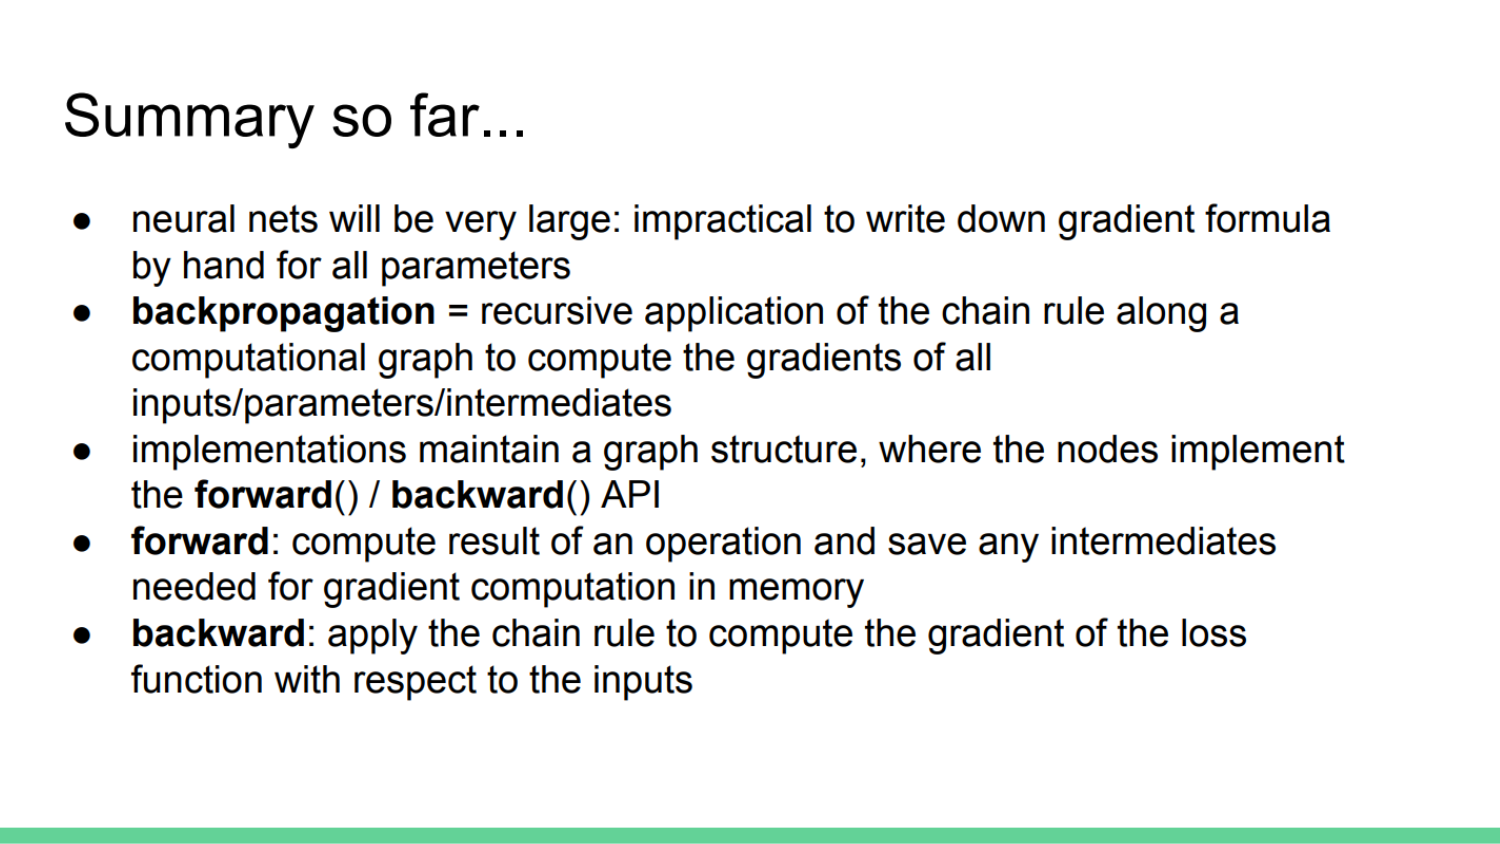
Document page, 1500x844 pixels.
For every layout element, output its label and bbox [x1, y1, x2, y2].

picture [24, 65, 1464, 775]
